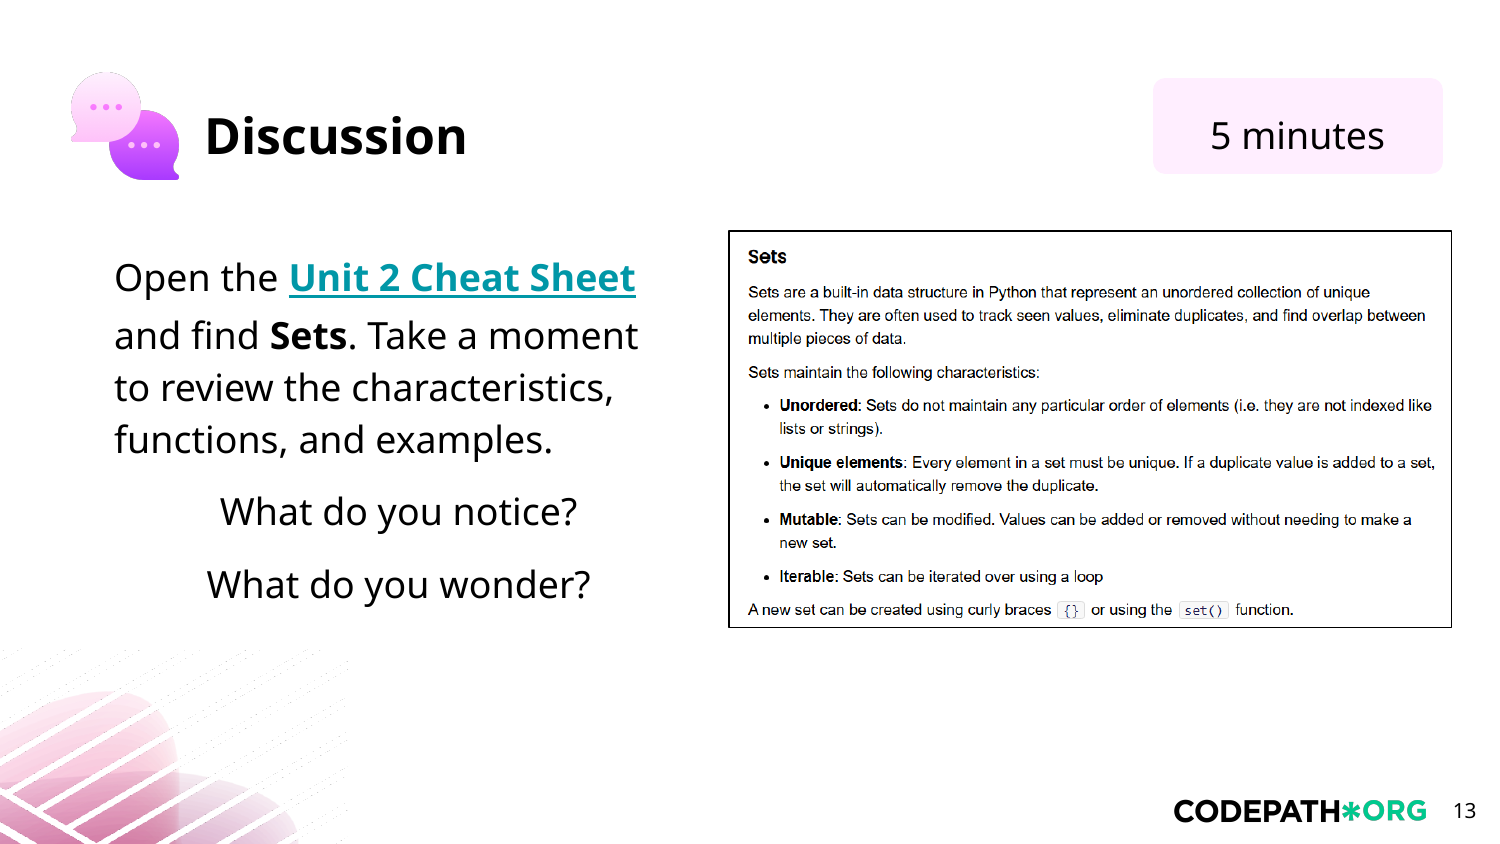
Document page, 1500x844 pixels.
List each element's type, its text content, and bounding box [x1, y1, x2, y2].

picture [729, 231, 1451, 628]
subtitle 5 minutes [1153, 78, 1443, 174]
slide_number ‹#› [1401, 786, 1492, 837]
picture [0, 648, 348, 844]
picture [71, 72, 179, 180]
list Open the Unit 2 Cheat Sheet and find Sets. Take a moment to review the characteristics, functions, and examples. What do you notice? What do you wonder? [99, 231, 699, 783]
picture [1173, 799, 1401, 823]
